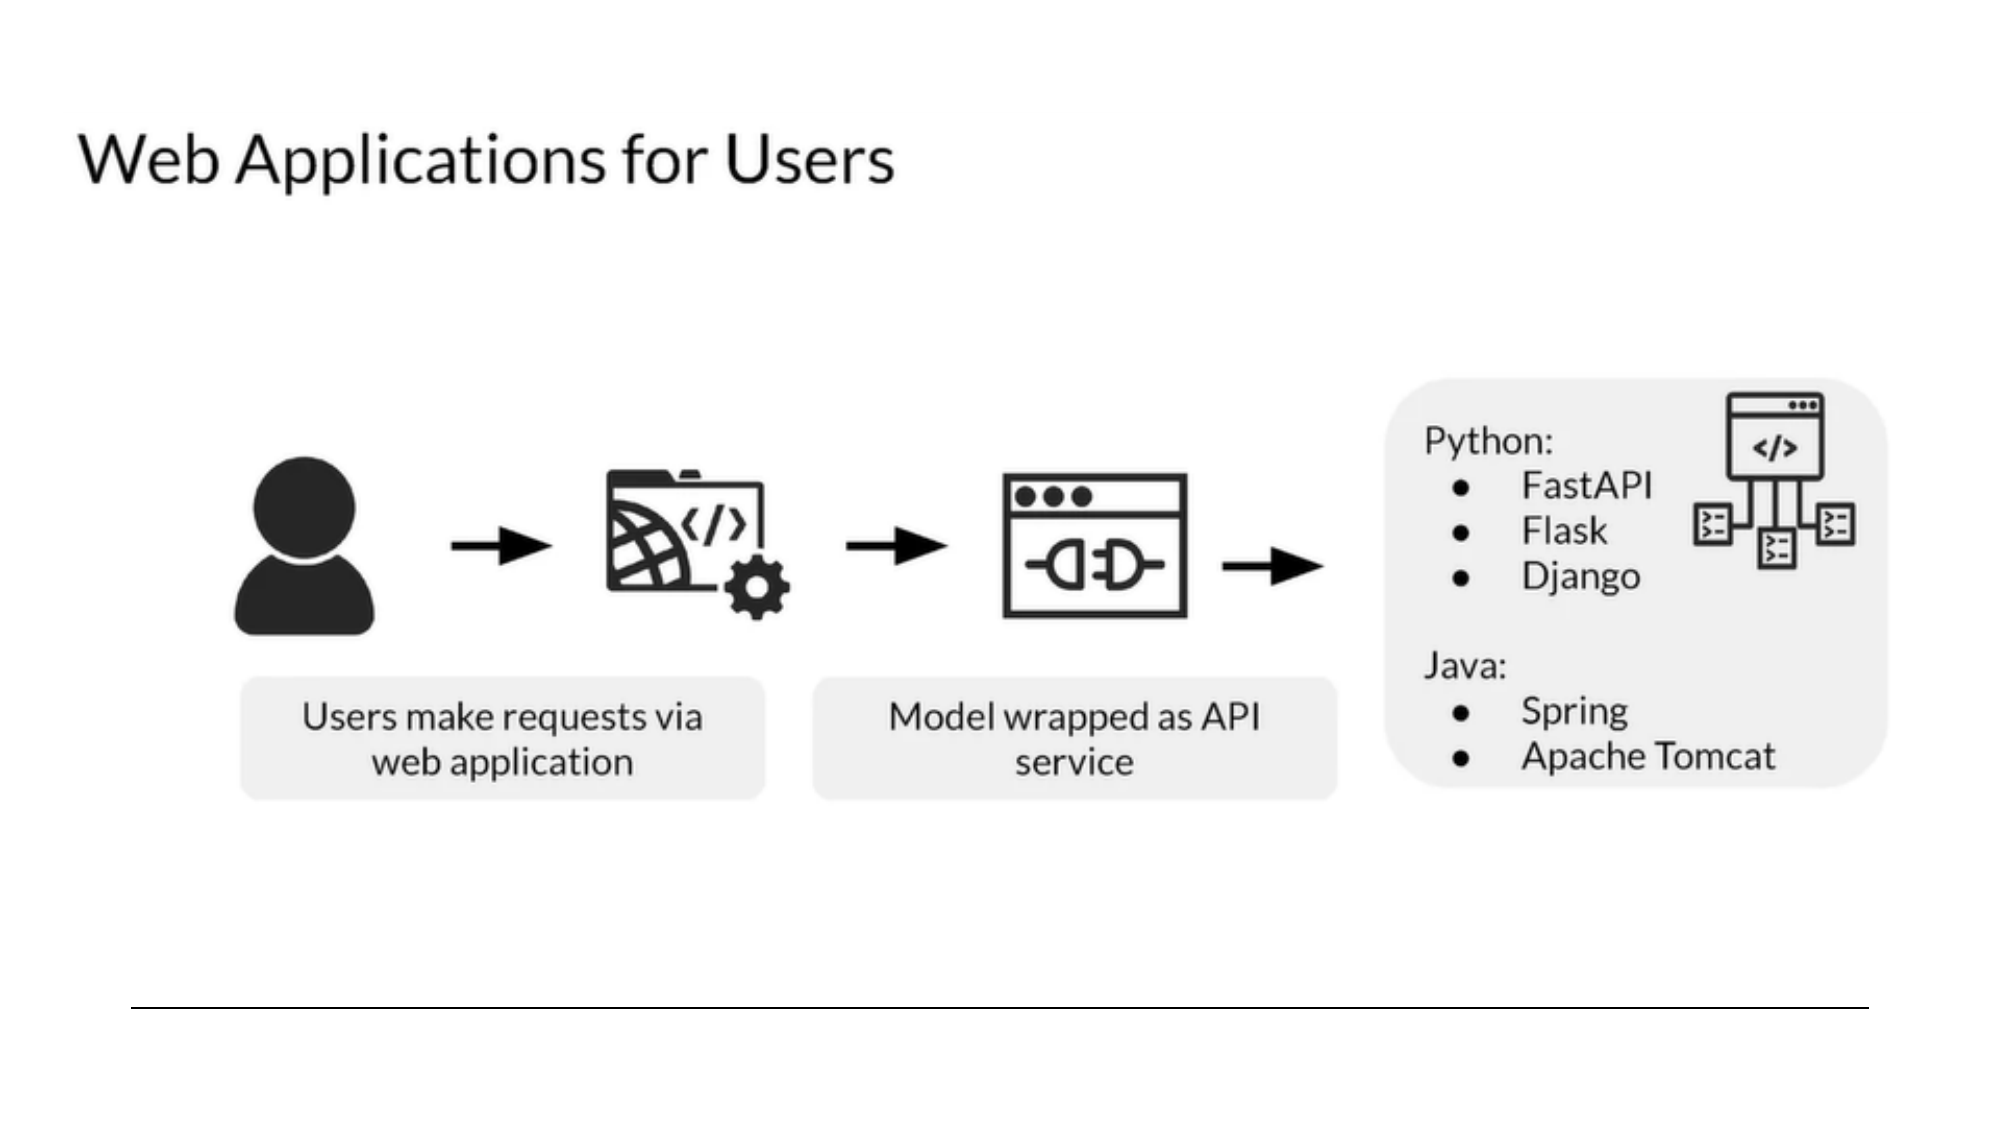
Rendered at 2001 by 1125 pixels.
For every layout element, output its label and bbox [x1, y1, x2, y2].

picture [63, 111, 1933, 879]
